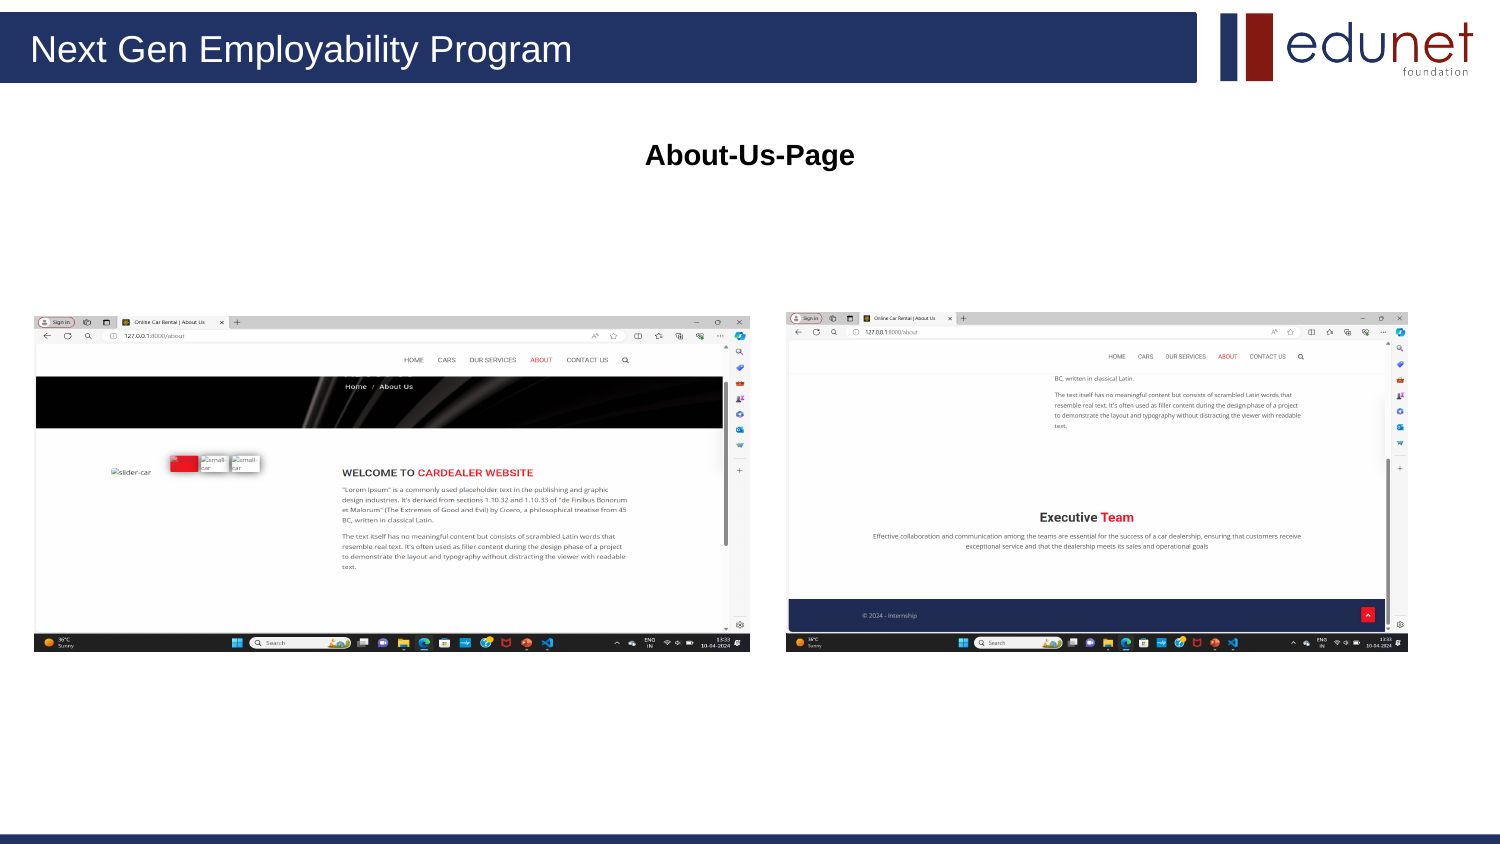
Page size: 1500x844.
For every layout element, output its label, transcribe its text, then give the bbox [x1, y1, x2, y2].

title About-Us-Page [103, 98, 1397, 208]
picture [786, 311, 1408, 652]
picture [33, 315, 751, 652]
picture [1279, 14, 1482, 83]
